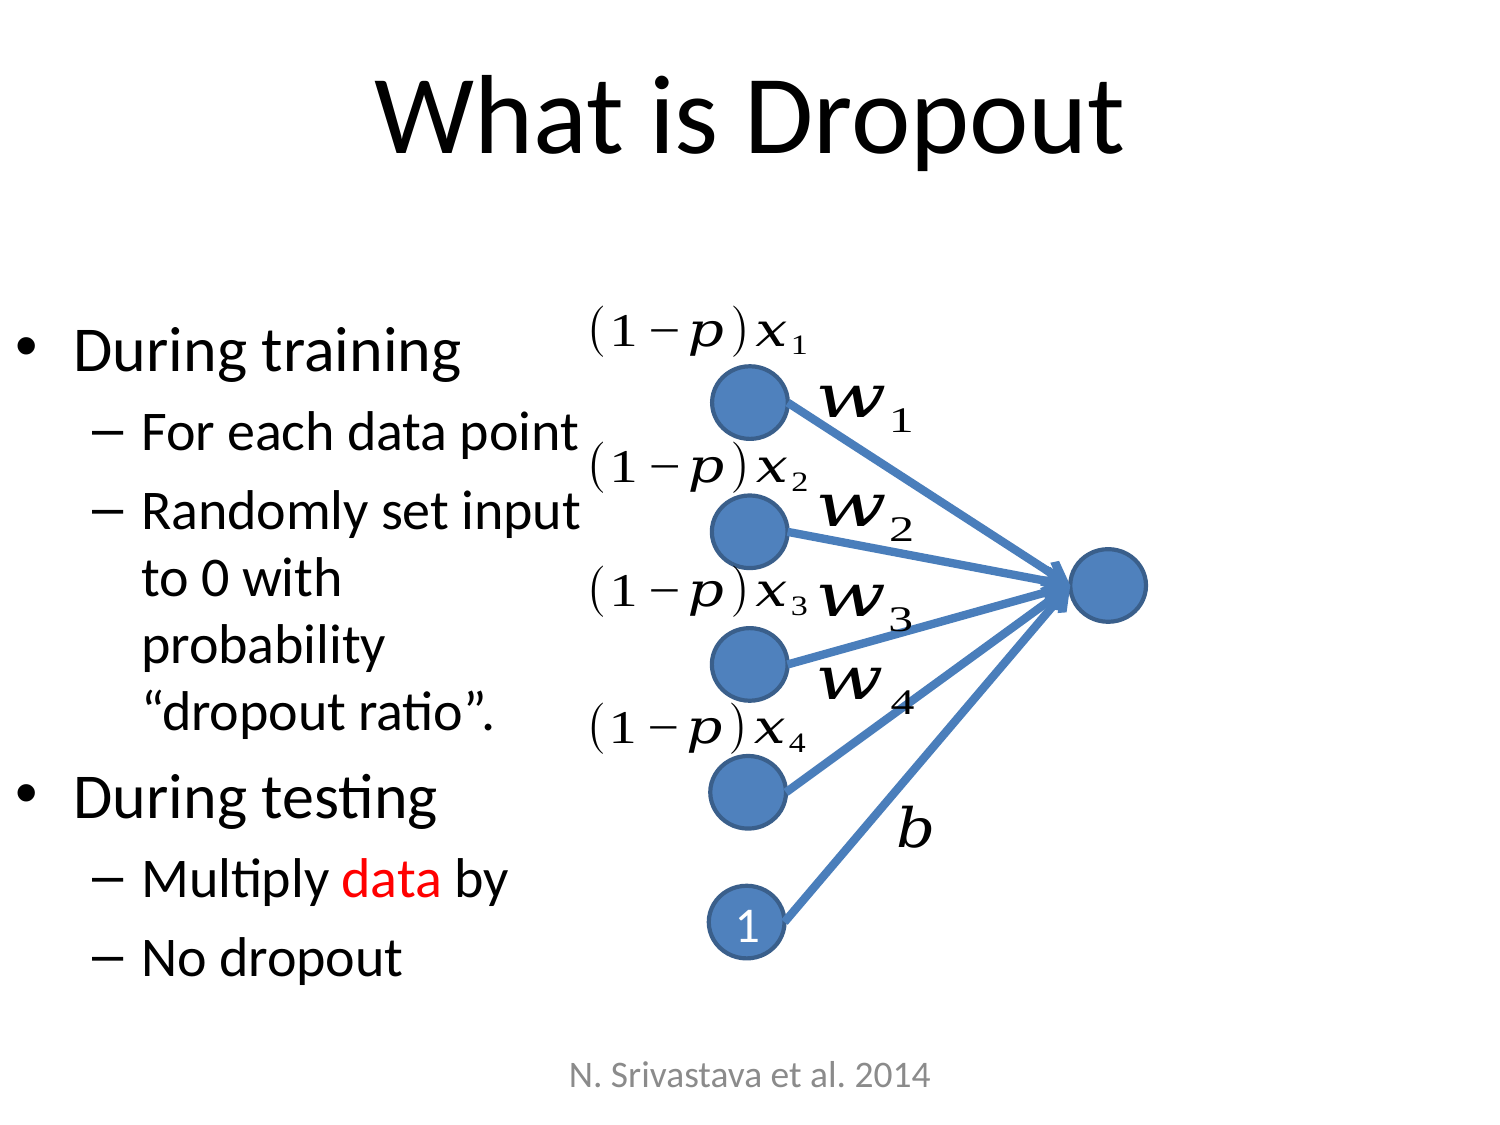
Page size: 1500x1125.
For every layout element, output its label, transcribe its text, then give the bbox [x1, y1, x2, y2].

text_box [784, 585, 1071, 923]
footer N. Srivastava et al. 2014 [512, 1042, 988, 1103]
title What is Dropout [0, 0, 1500, 218]
text_box [708, 753, 779, 831]
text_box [787, 402, 1071, 531]
text_box 1 [706, 883, 786, 961]
text_box [709, 626, 778, 703]
text_box [709, 364, 790, 441]
text_box [1075, 547, 1149, 624]
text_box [787, 531, 1071, 583]
text_box [709, 493, 782, 571]
